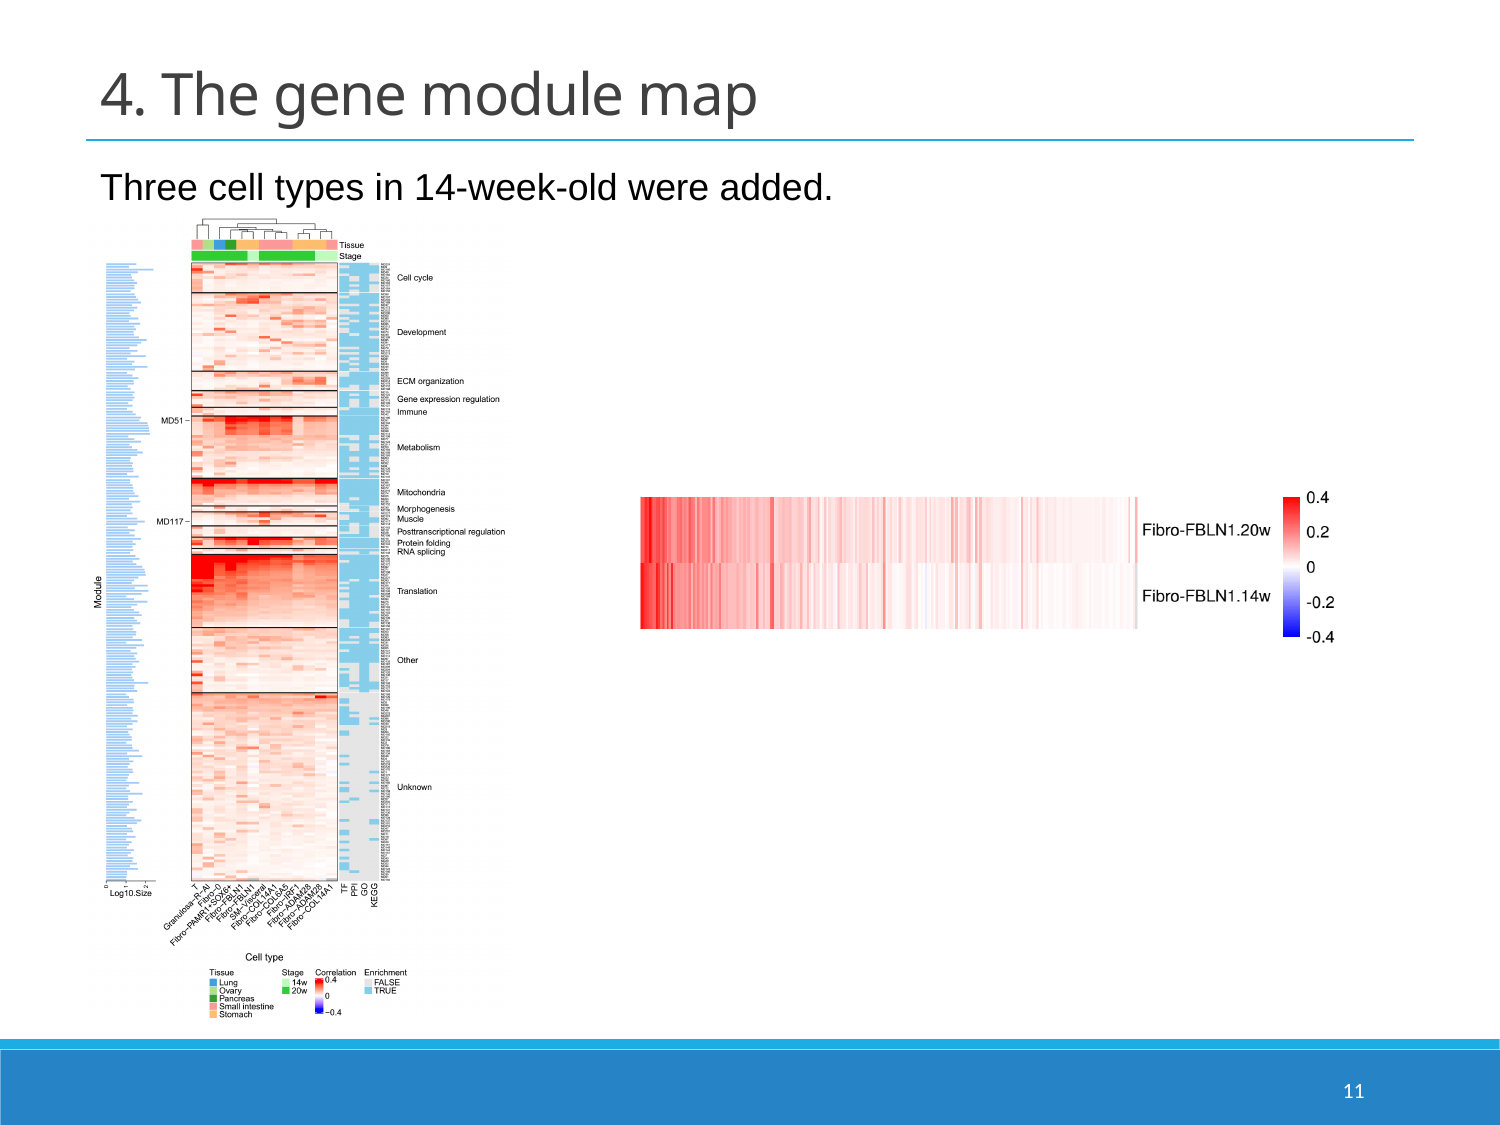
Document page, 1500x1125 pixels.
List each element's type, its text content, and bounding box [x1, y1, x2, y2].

picture [84, 215, 514, 1022]
picture [631, 443, 1342, 682]
title 4. The gene module map [85, 58, 1415, 135]
slide_number 10 [1218, 1059, 1380, 1120]
text_box Three cell types in 14-week-old were added. [85, 155, 1365, 216]
